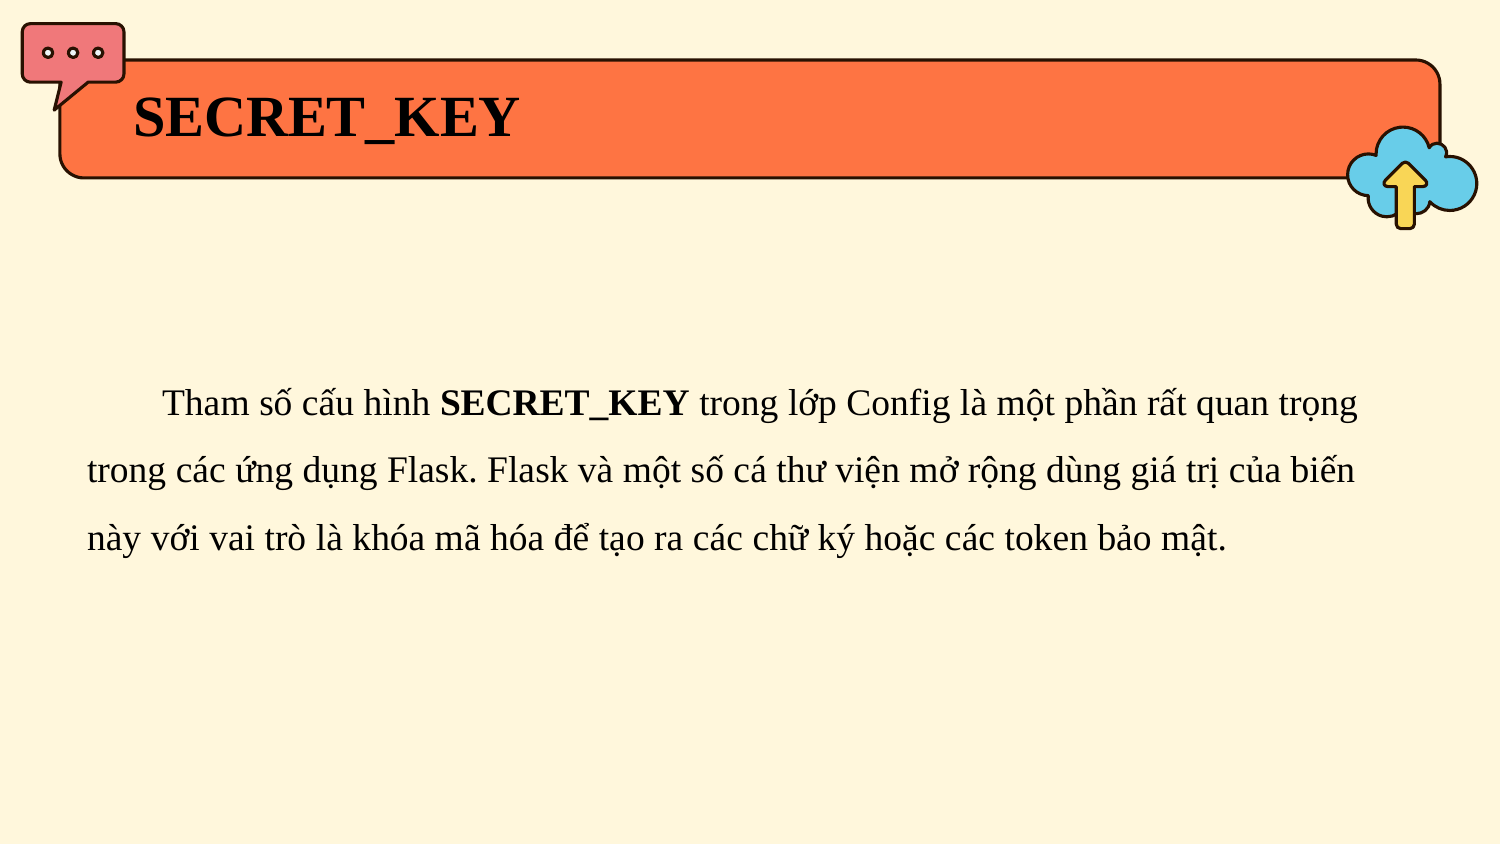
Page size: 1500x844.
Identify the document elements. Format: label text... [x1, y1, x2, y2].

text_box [1347, 126, 1483, 229]
text_box Tham số cấu hình SECRET_KEY trong lớp Config là một phần rất quan trọng trong các ứng dụng Flask. Flask và một số cá thư viện mở rộng dùng giá trị của biến này với vai trò là khóa mã hóa để tạo ra các chữ ký hoặc các token bảo mật. [72, 347, 1398, 566]
text_box [130, 59, 1440, 125]
title SECRET_KEY [118, 63, 1382, 161]
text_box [21, 23, 125, 111]
text_box [59, 119, 1342, 178]
